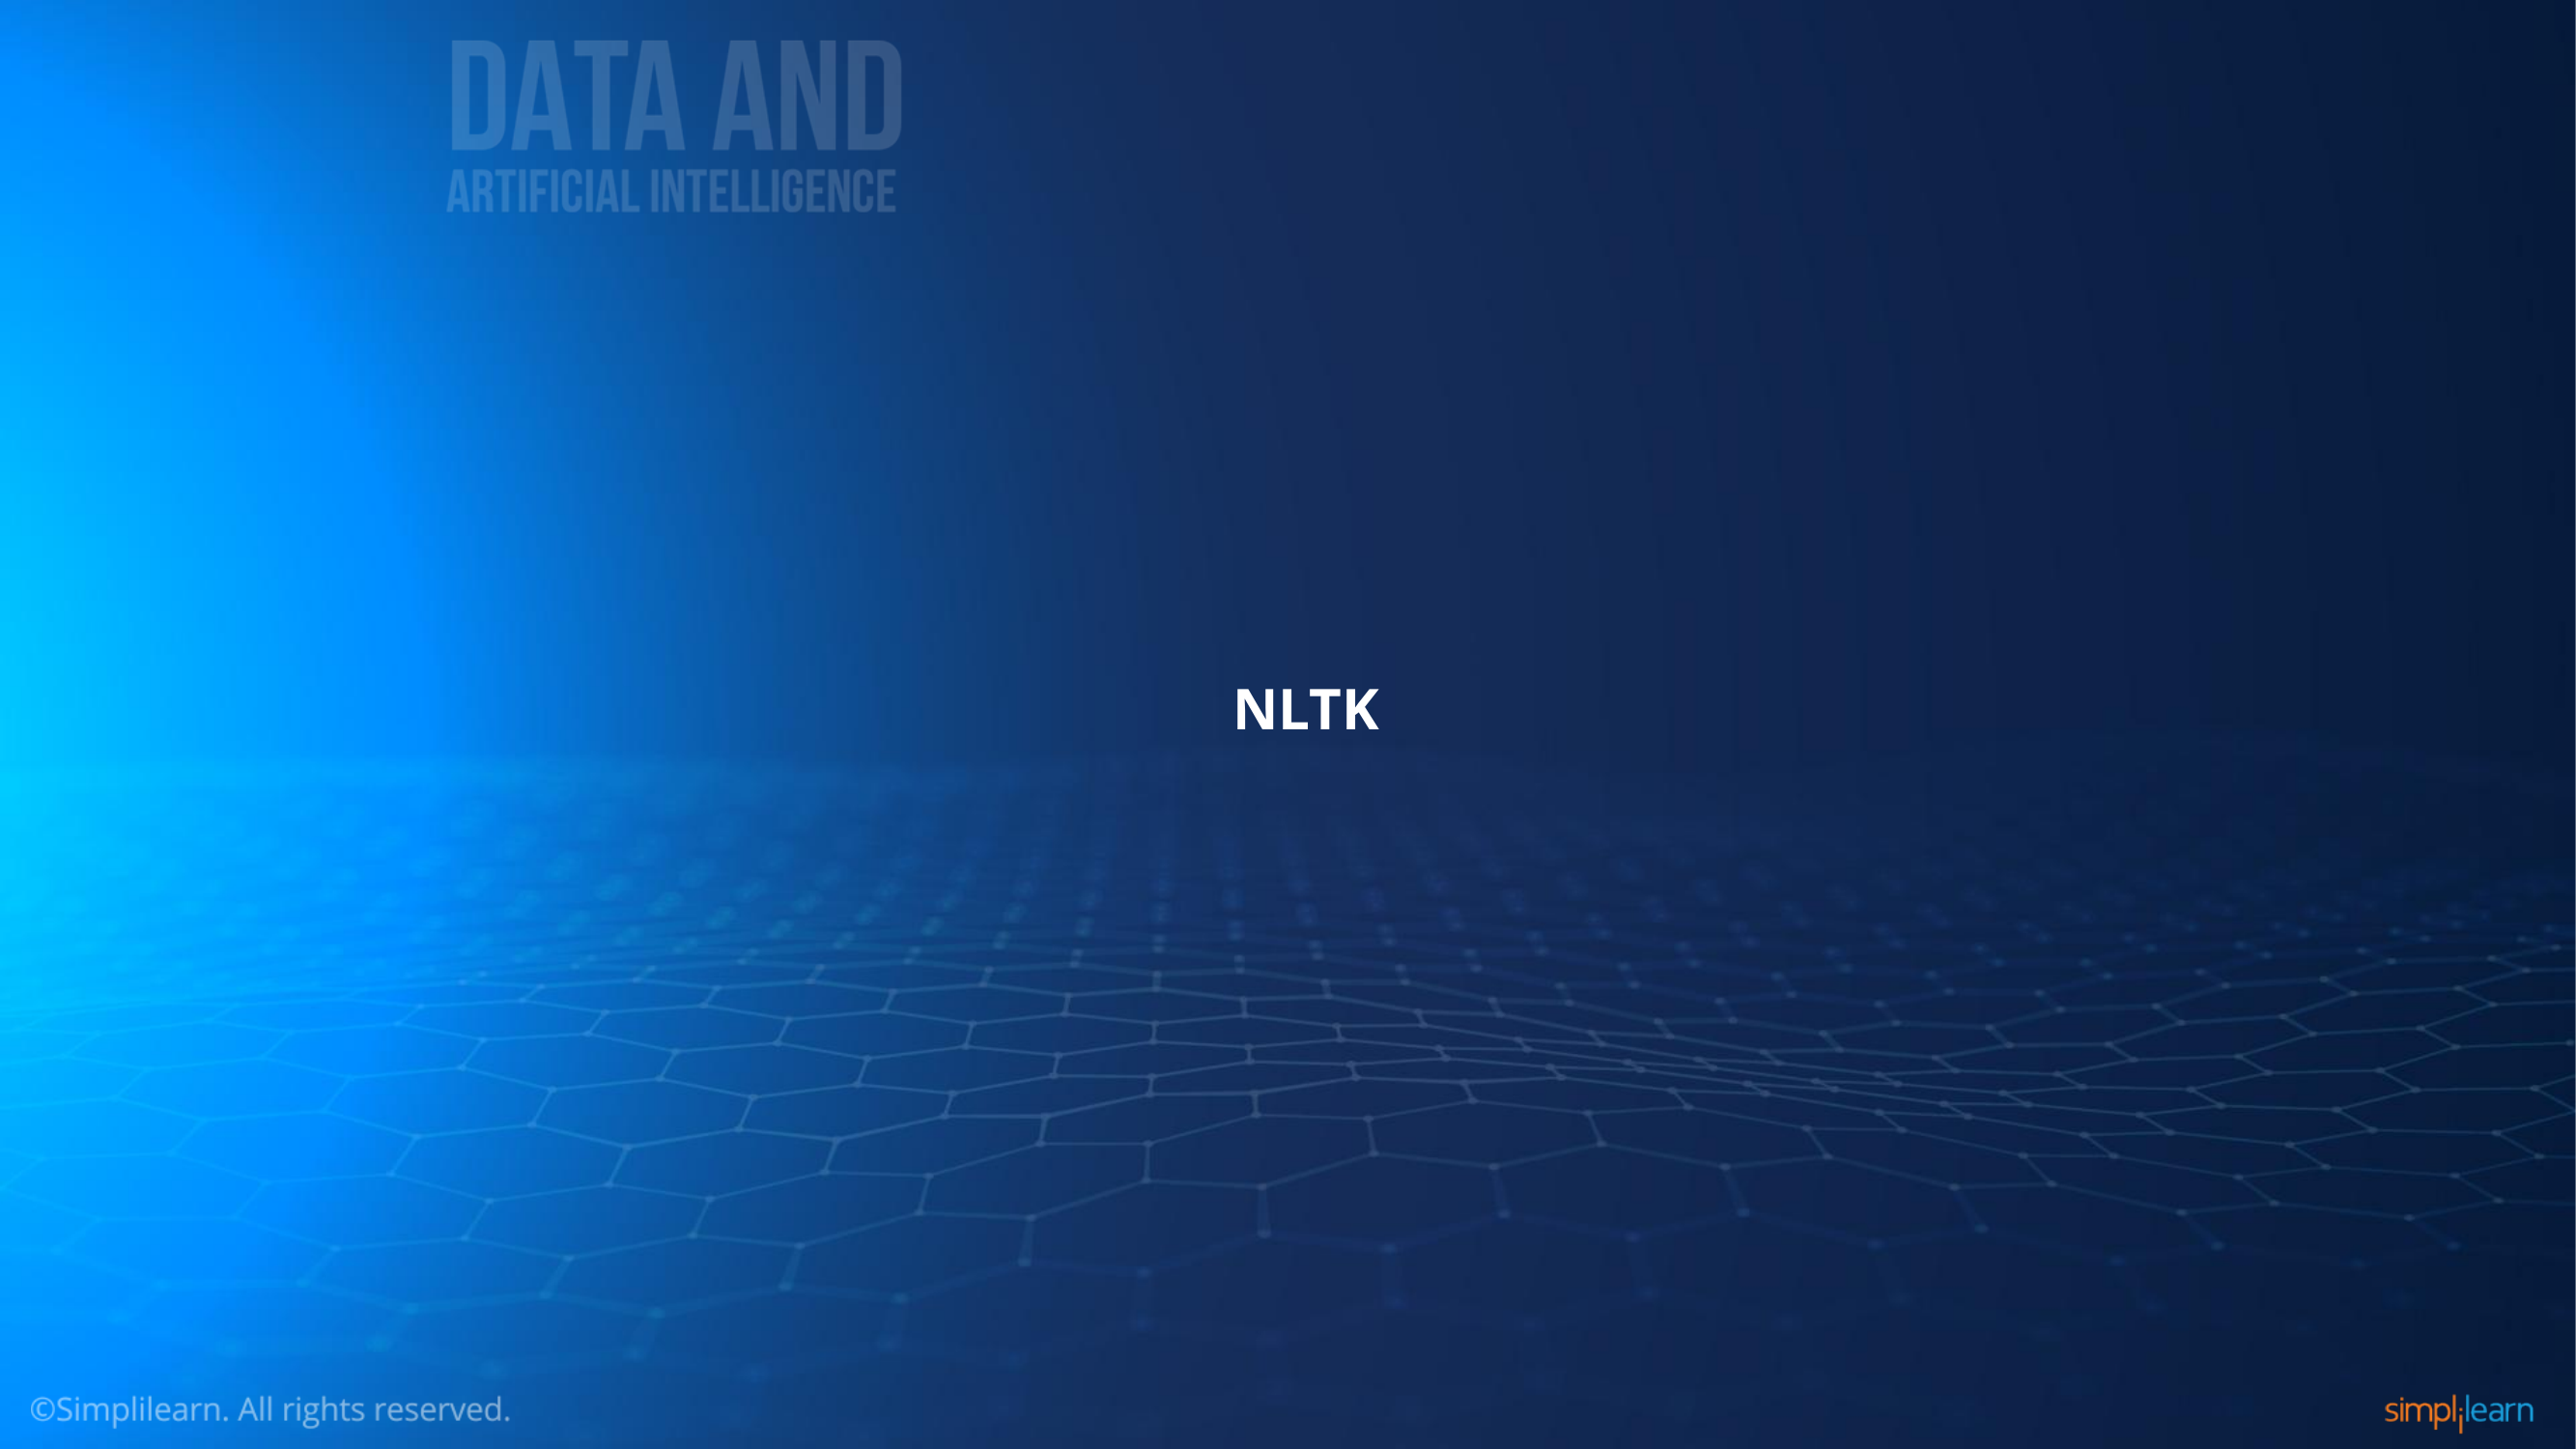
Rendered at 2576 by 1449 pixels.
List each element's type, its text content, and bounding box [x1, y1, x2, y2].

list NLTK [619, 666, 1956, 783]
picture [0, 0, 2576, 1449]
